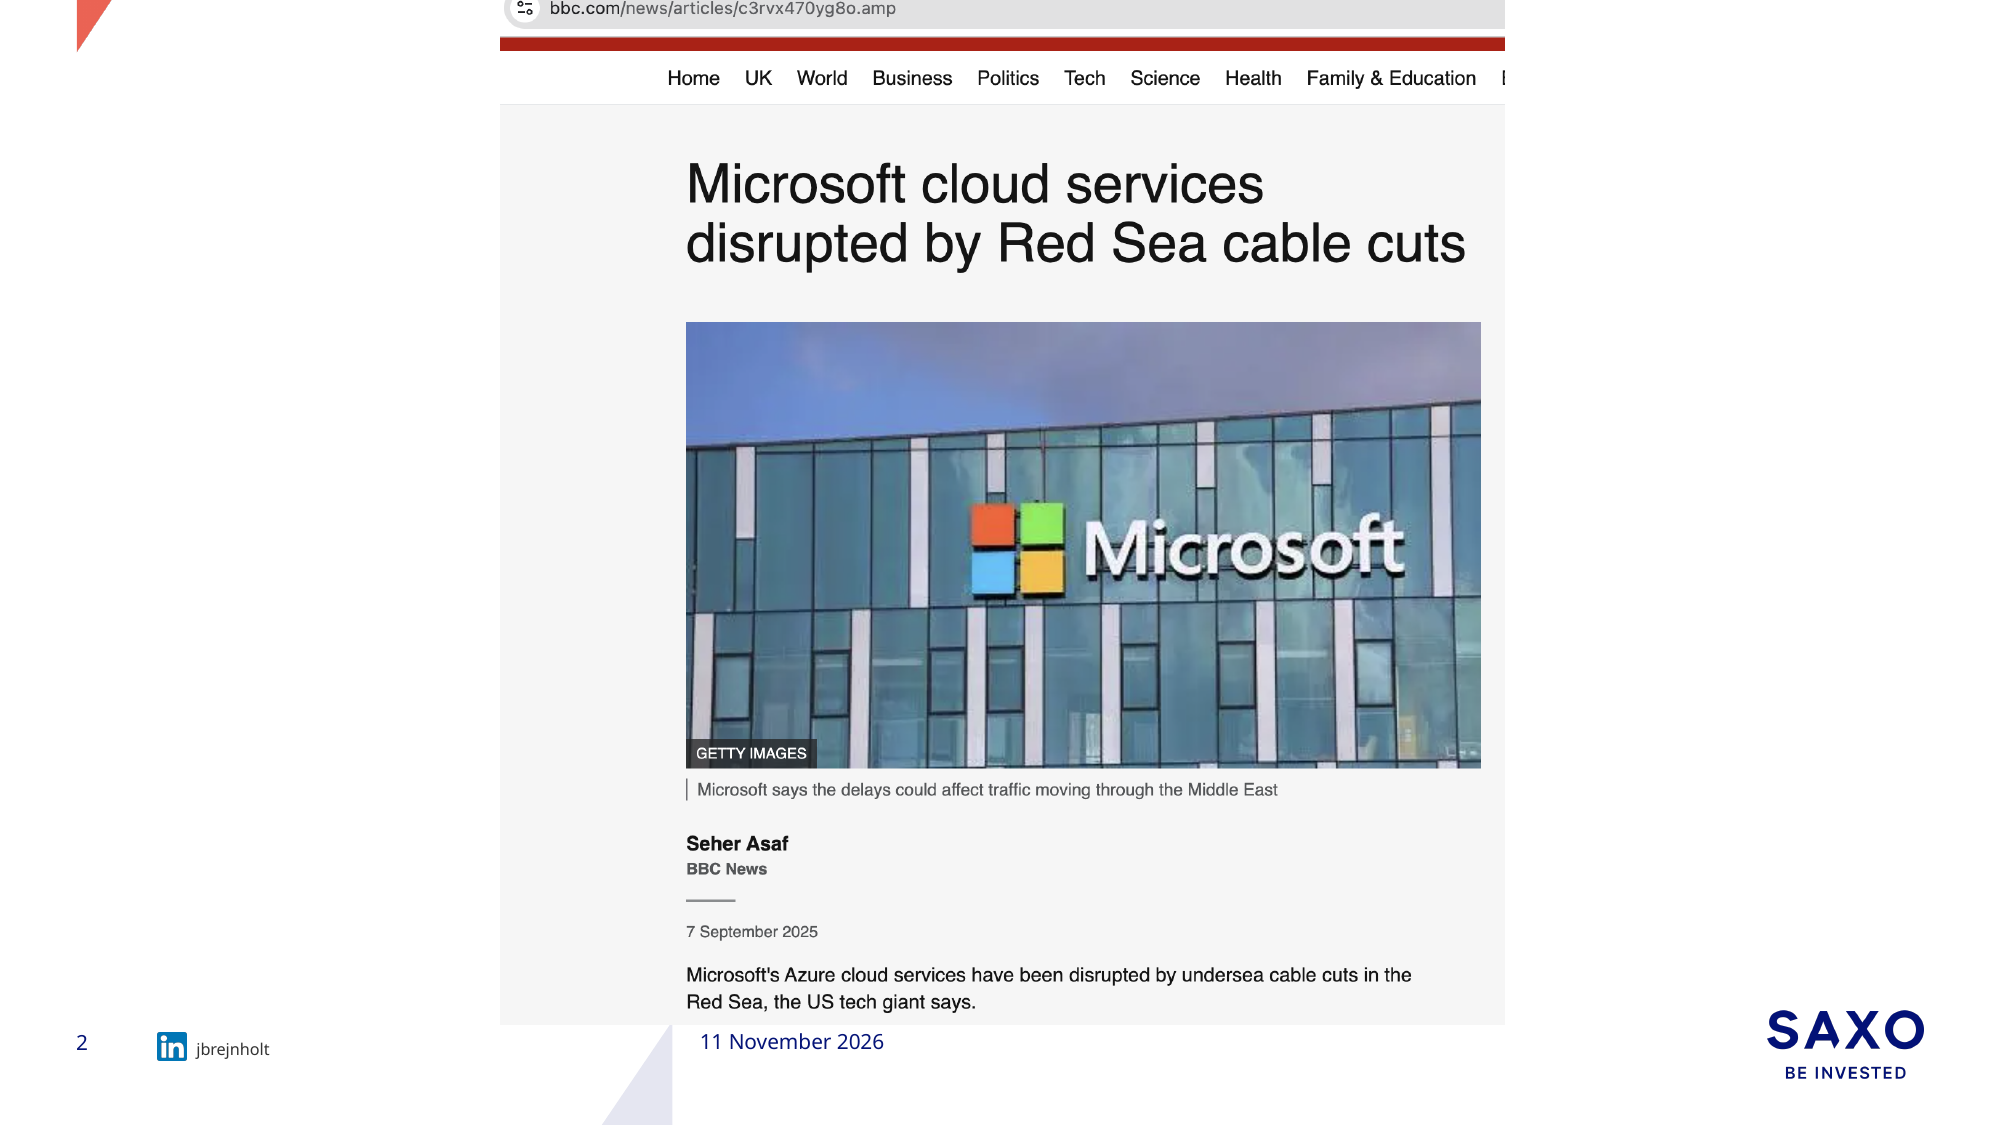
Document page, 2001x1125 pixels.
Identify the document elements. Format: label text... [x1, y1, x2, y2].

slide_number 2 [76, 1029, 158, 1066]
picture [76, 0, 112, 53]
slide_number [684, 1025, 957, 1061]
picture [157, 1032, 187, 1061]
text_box jbrejnholt [192, 1038, 303, 1059]
picture [500, 0, 1505, 1025]
picture [1767, 1010, 1924, 1079]
